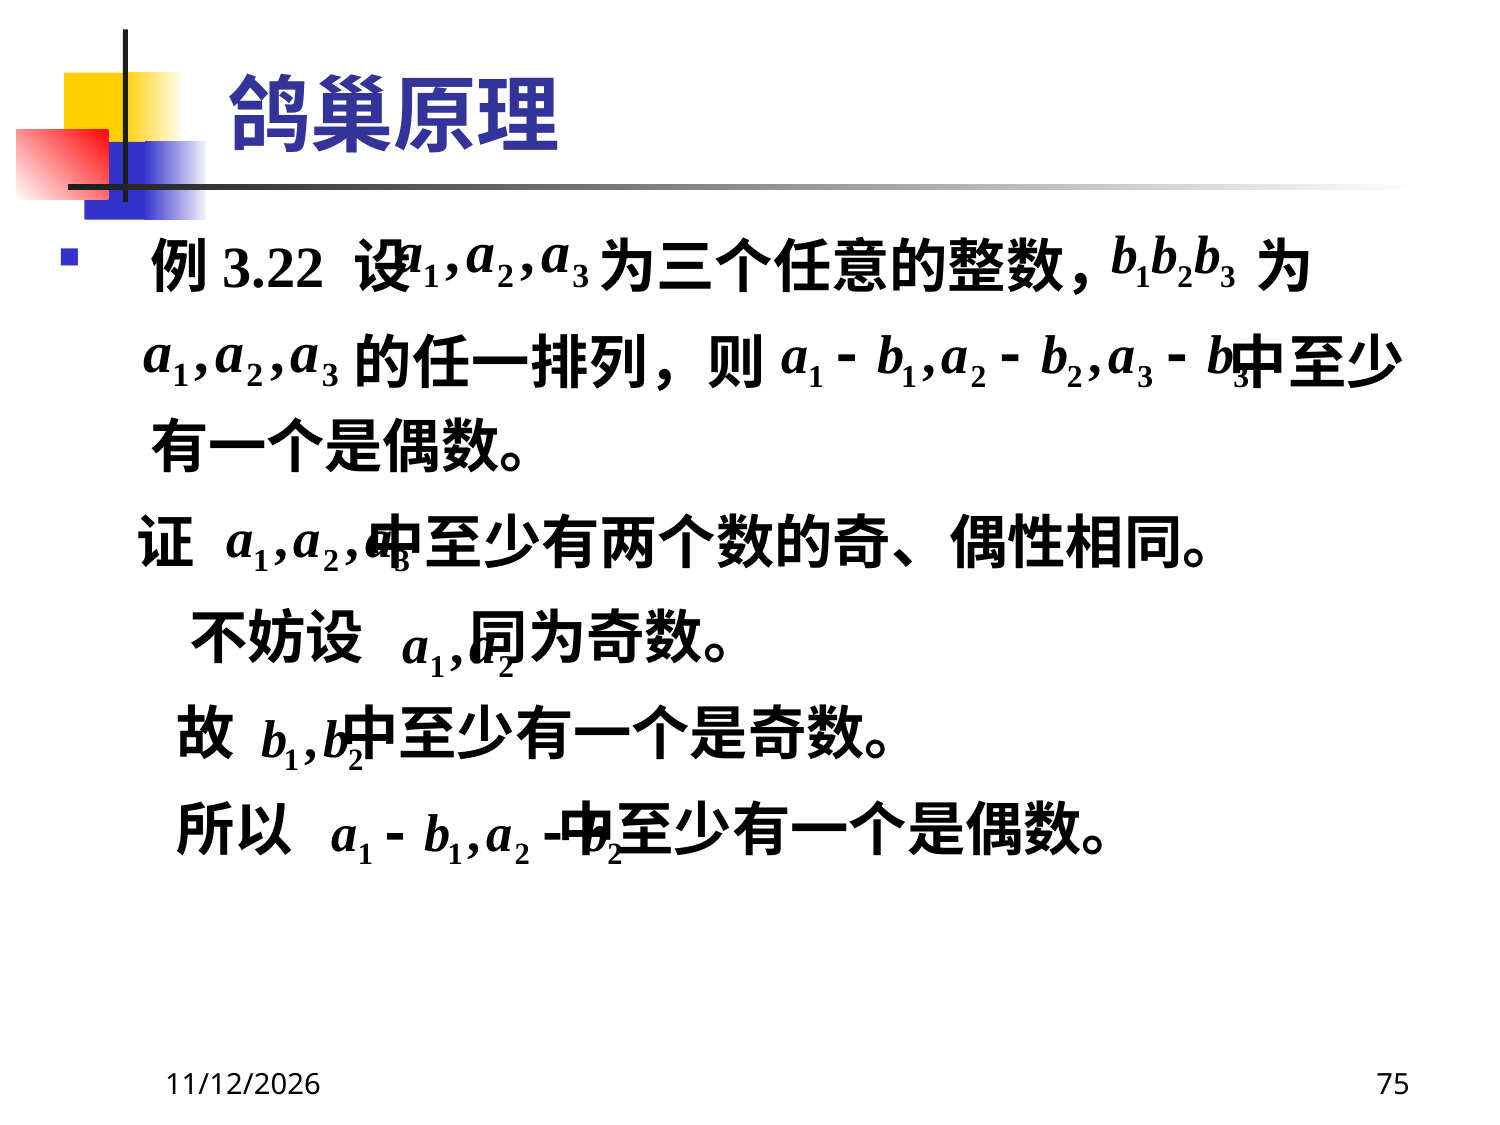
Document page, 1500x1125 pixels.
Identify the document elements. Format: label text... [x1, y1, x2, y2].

title 鸽巢原理 [212, 24, 1261, 170]
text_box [218, 503, 420, 586]
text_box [773, 318, 1258, 402]
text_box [395, 609, 526, 687]
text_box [1104, 219, 1248, 302]
slide_number 75 [1112, 1037, 1426, 1113]
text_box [385, 214, 600, 302]
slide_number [149, 1037, 463, 1113]
list 例3.22 设 为三个任意的整数， 为 的任一排列，则 中至少有一个是偶数。 证 中至少有两个数的奇、偶性相同。 不妨设 同为奇数。 故 中至少有一个是奇数。 所以 中至少有一个是偶数。 [41, 208, 1423, 975]
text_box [135, 314, 349, 402]
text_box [324, 798, 631, 874]
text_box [253, 703, 373, 780]
